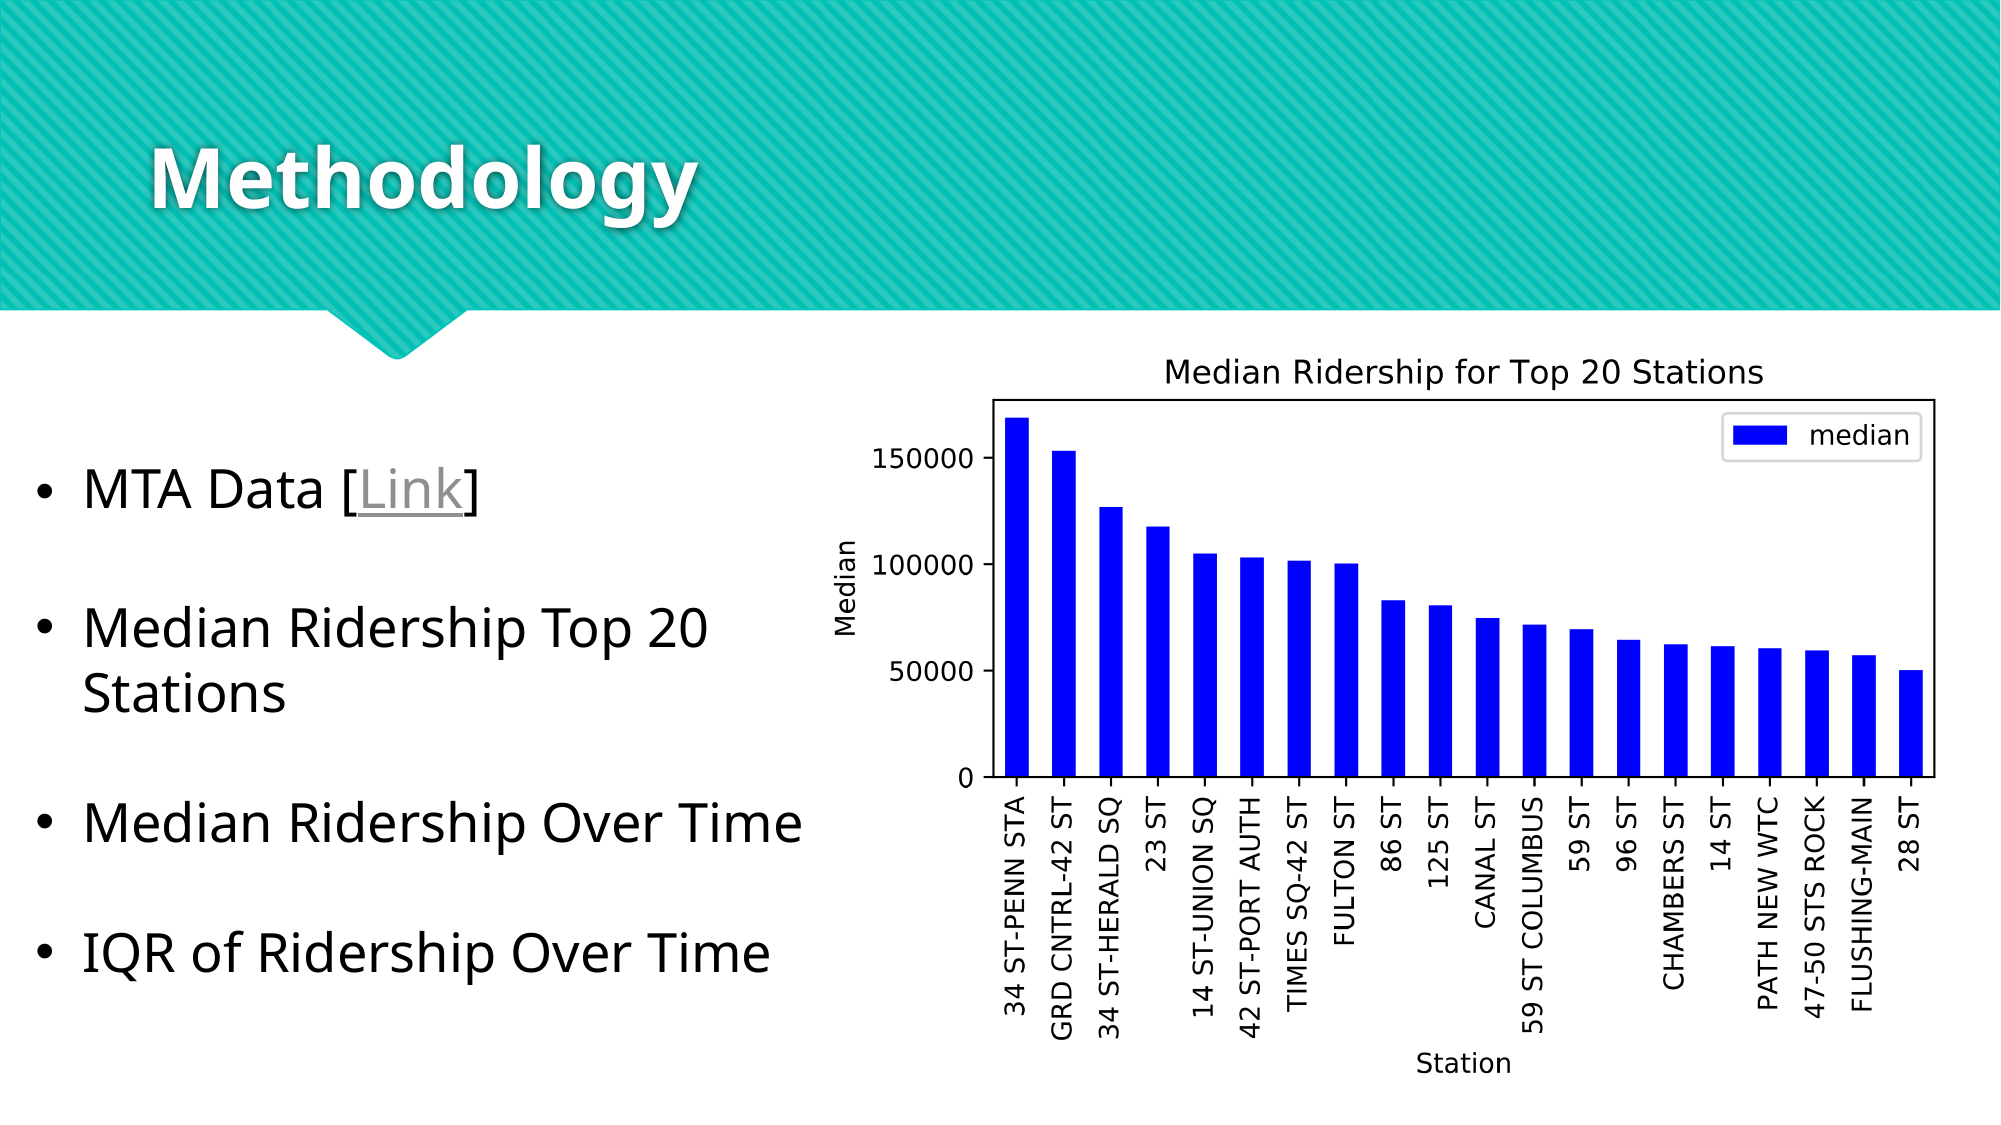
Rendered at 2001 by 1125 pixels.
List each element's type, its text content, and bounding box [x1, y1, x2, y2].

title Methodology [132, 73, 1868, 233]
picture [805, 327, 1974, 1107]
text_box MTA Data [Link] Median Ridership Top 20 Stations Median Ridership Over Time IQR of Ridership Over Time [20, 446, 805, 991]
